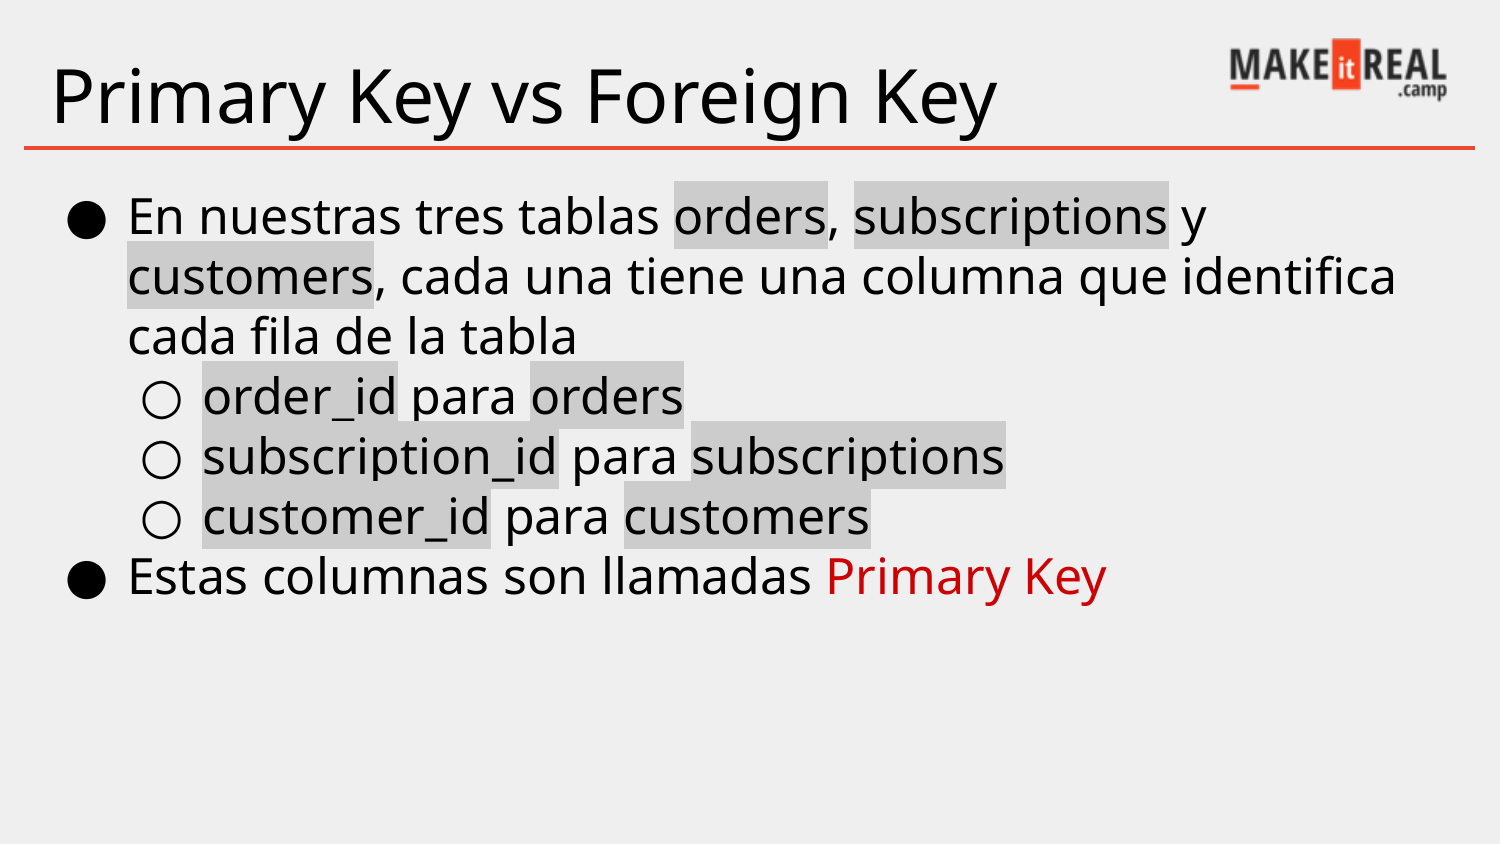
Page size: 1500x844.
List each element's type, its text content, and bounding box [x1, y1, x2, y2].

picture [24, 146, 1476, 151]
text_box En nuestras tres tablas orders, subscriptions y customers, cada una tiene una columna que identifica cada fila de la tabla order_id para orders subscription_id para subscriptions customer_id para customers Estas columnas son llamadas Primary Key [37, 169, 1459, 805]
text_box Primary Key vs Foreign Key [35, 33, 1205, 137]
picture [1202, 15, 1476, 126]
